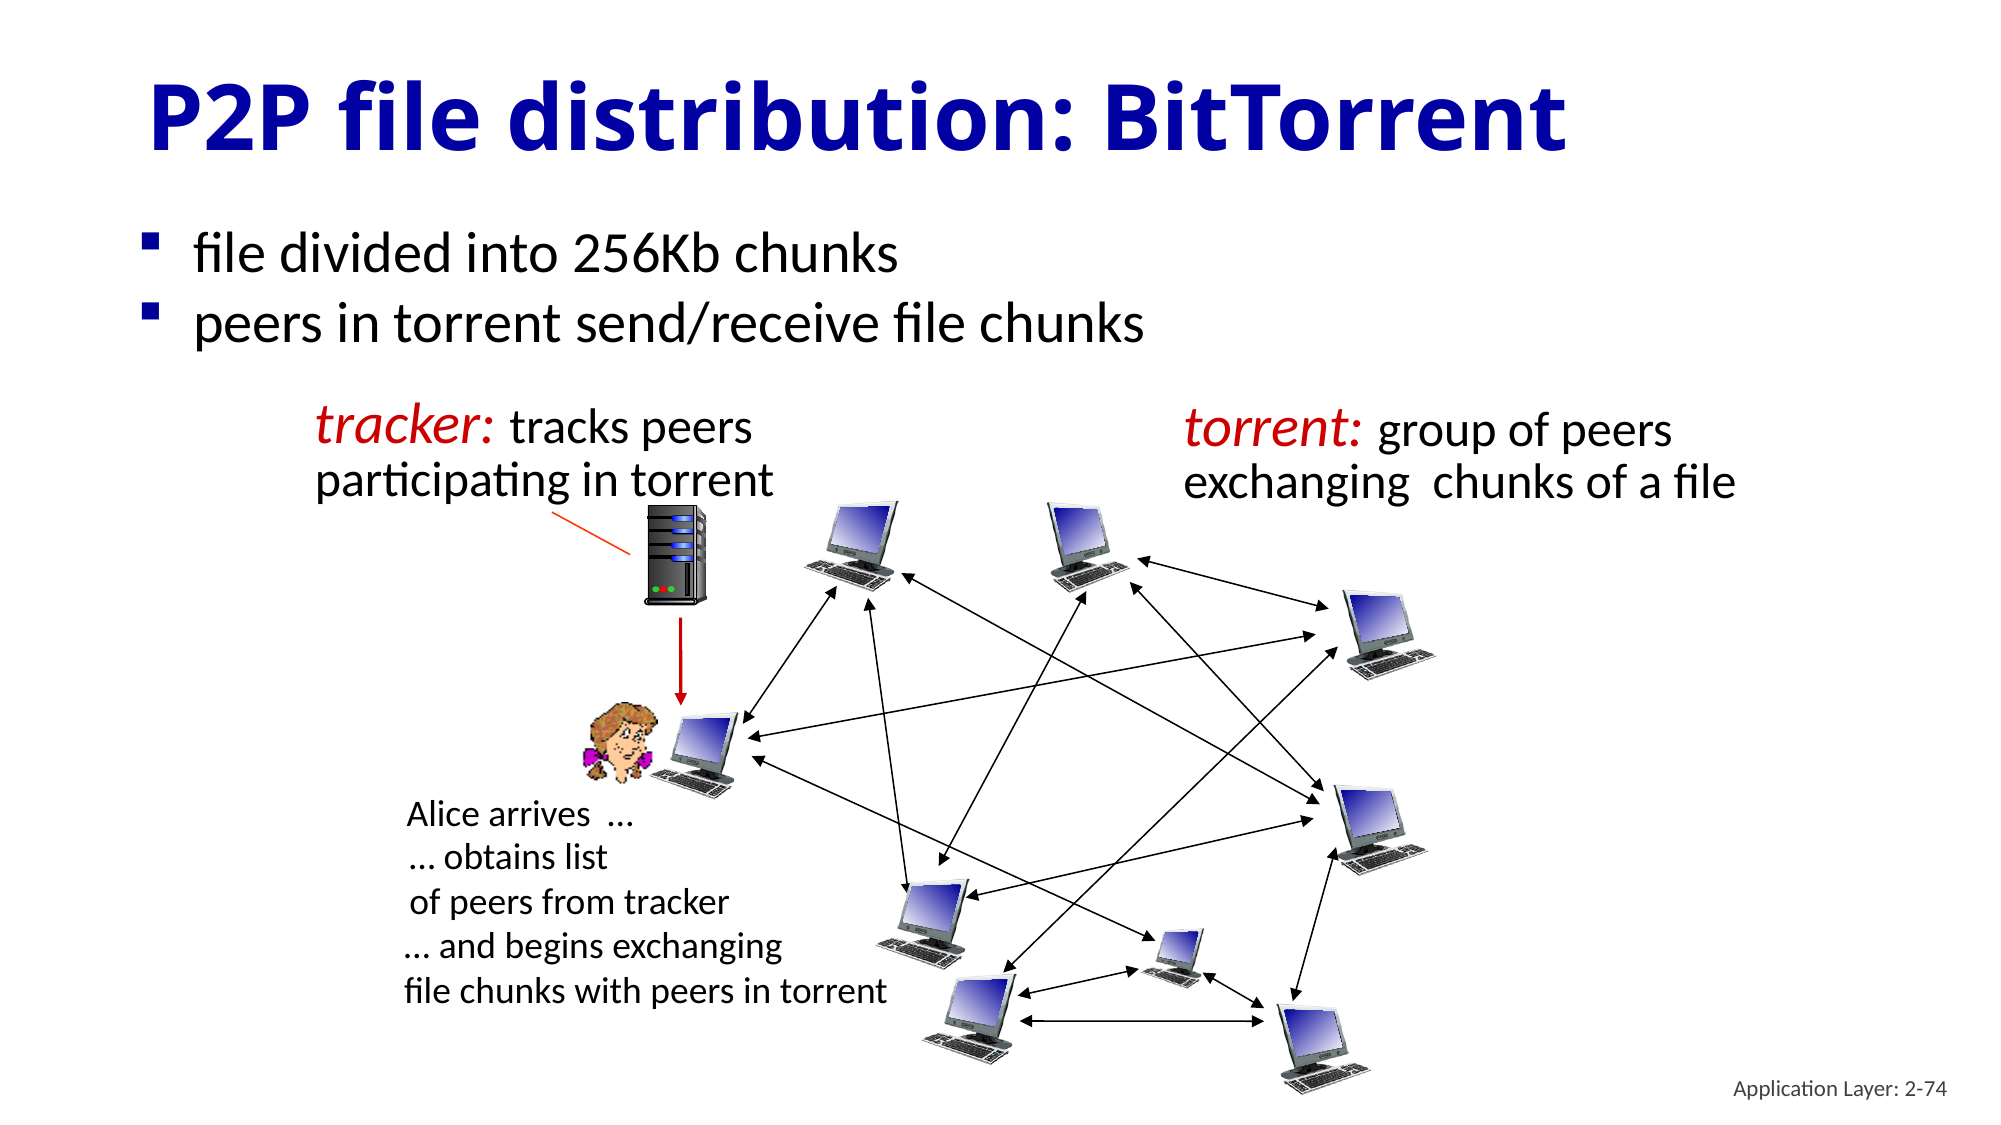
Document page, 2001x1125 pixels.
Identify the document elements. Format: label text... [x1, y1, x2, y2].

text_box [1316, 646, 1338, 669]
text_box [644, 505, 708, 605]
text_box … and begins exchanging file chunks with peers in torrent [389, 913, 898, 1019]
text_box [627, 708, 740, 806]
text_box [742, 585, 1316, 941]
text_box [1339, 585, 1459, 688]
text_box [674, 617, 687, 706]
text_box file divided into 256Kb chunks peers in torrent send/receive file chunks [122, 206, 1292, 373]
title P2P file distribution: BitTorrent [131, 47, 1856, 195]
slide_number Application Layer: 2-74 [1512, 1056, 1963, 1117]
text_box [1316, 599, 1329, 612]
text_box torrent: group of peers exchanging chunks of a file [1168, 391, 1833, 517]
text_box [1125, 925, 1206, 993]
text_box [898, 969, 1019, 1072]
text_box [901, 573, 924, 585]
text_box [1316, 777, 1324, 792]
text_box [780, 496, 901, 599]
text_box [1044, 498, 1150, 600]
text_box [1019, 971, 1125, 1000]
text_box [1004, 941, 1036, 969]
text_box tracker: tracks peers participating in torrent [300, 389, 790, 515]
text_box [852, 874, 972, 977]
text_box … obtains list of peers from tracker [394, 824, 742, 913]
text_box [1273, 999, 1394, 1102]
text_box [1330, 780, 1451, 883]
text_box [1206, 972, 1265, 1009]
picture [580, 702, 658, 787]
text_box Alice arrives … [391, 781, 649, 842]
text_box [1290, 941, 1310, 999]
text_box [1019, 1014, 1265, 1028]
